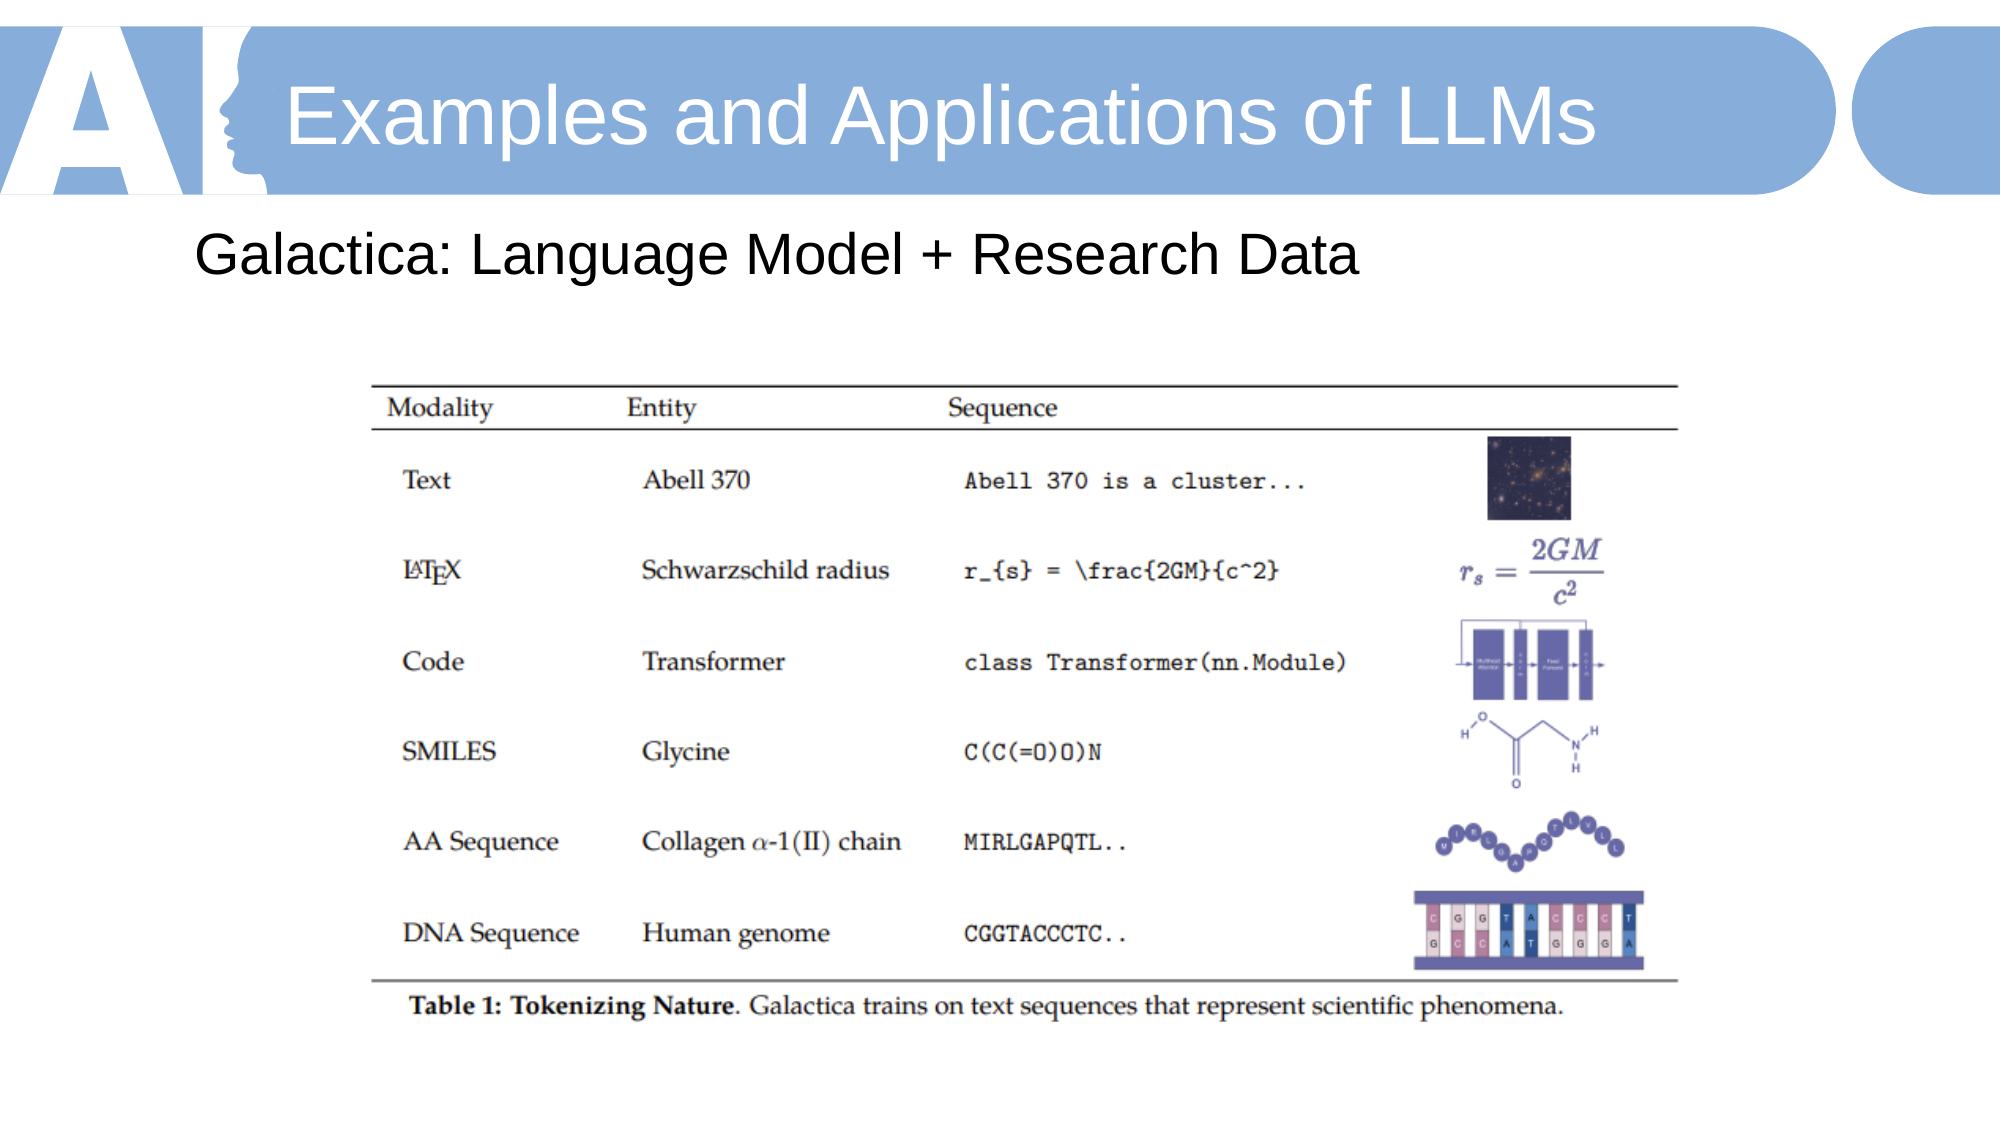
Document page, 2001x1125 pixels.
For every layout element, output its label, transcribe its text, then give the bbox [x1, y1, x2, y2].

text_box Galactica: Language Model + Research Data [179, 209, 1760, 294]
list Examples and Applications of LLMs [270, 57, 1874, 177]
picture [348, 361, 1688, 1041]
